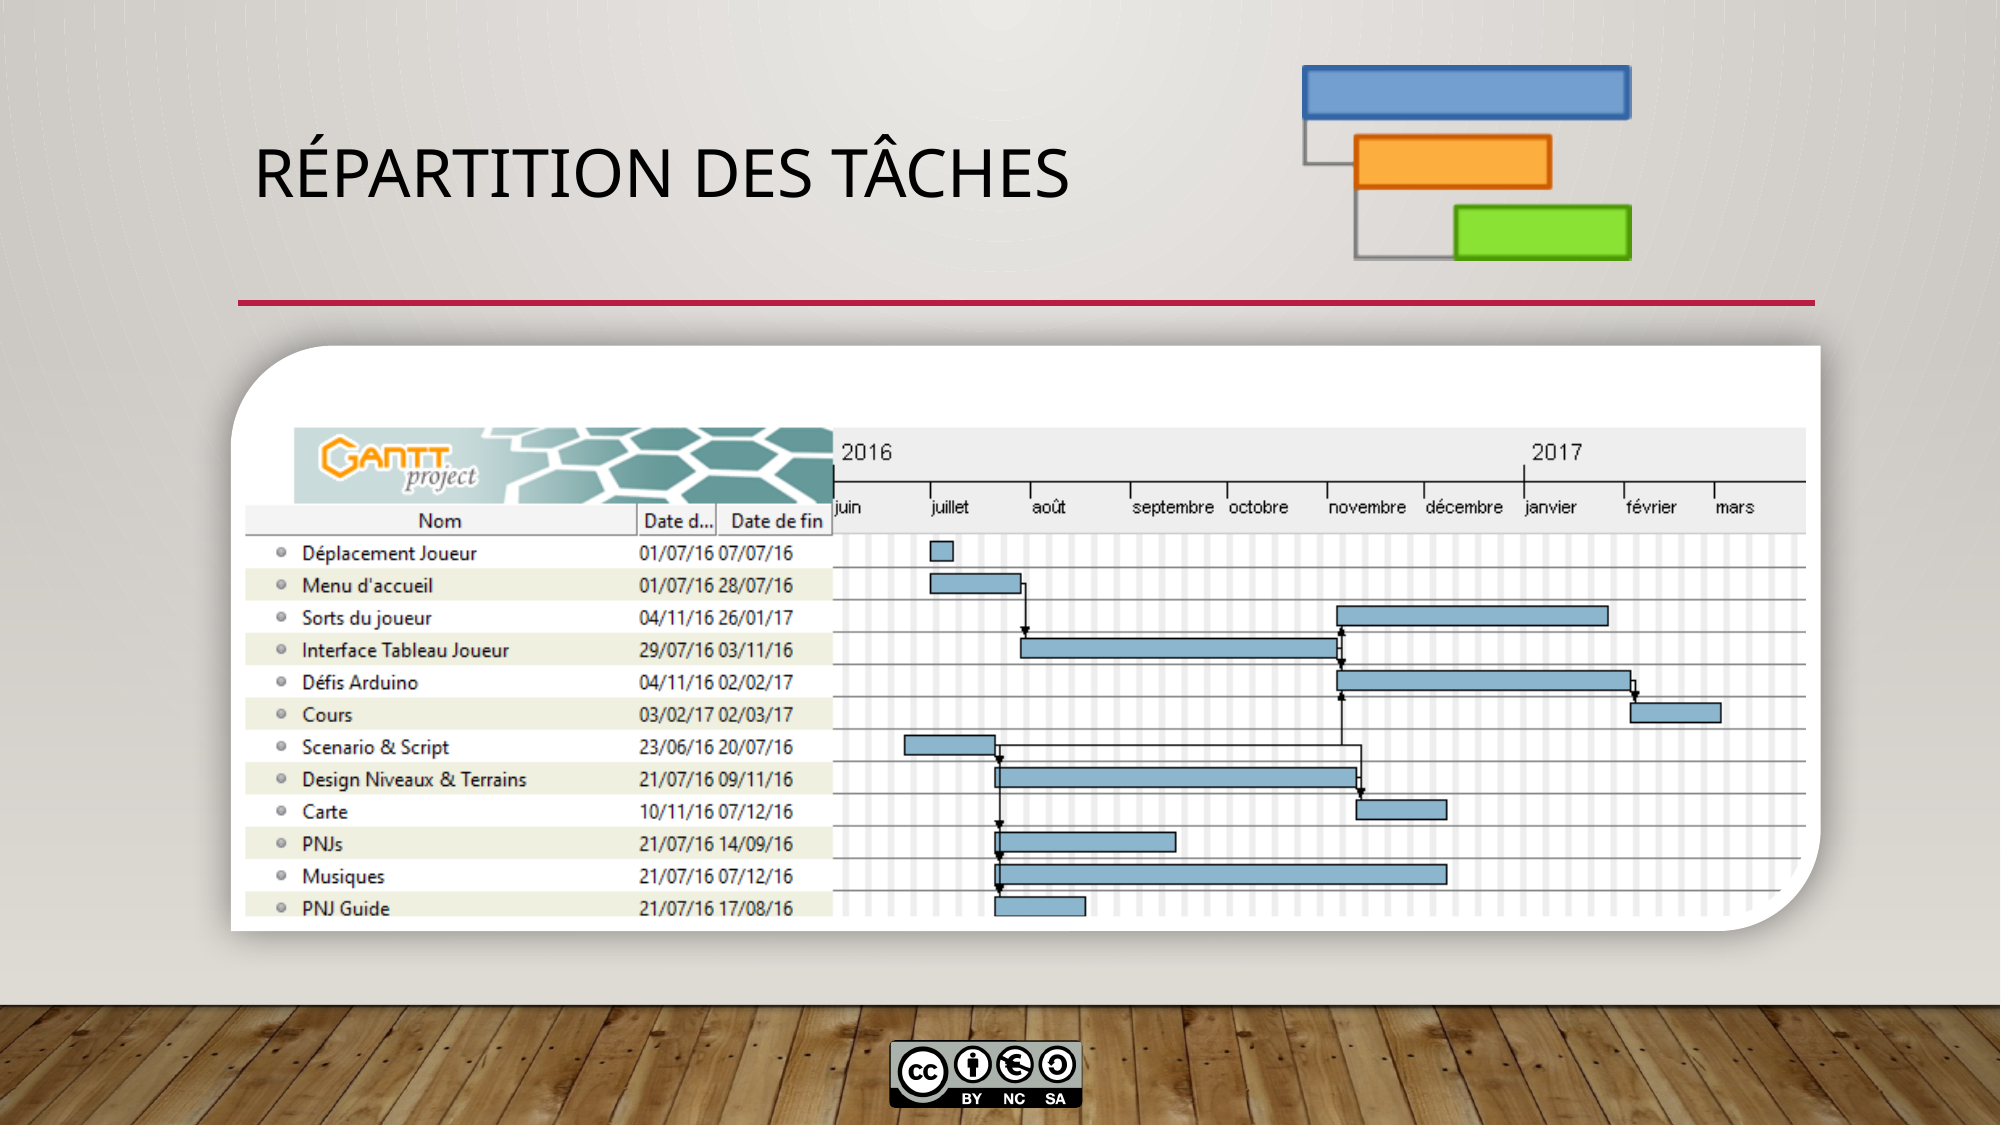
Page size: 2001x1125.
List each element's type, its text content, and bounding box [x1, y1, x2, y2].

title Répartition des tâches [238, 131, 1814, 305]
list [1302, 64, 1632, 261]
picture [237, 352, 1814, 924]
picture [0, 1005, 2000, 1125]
